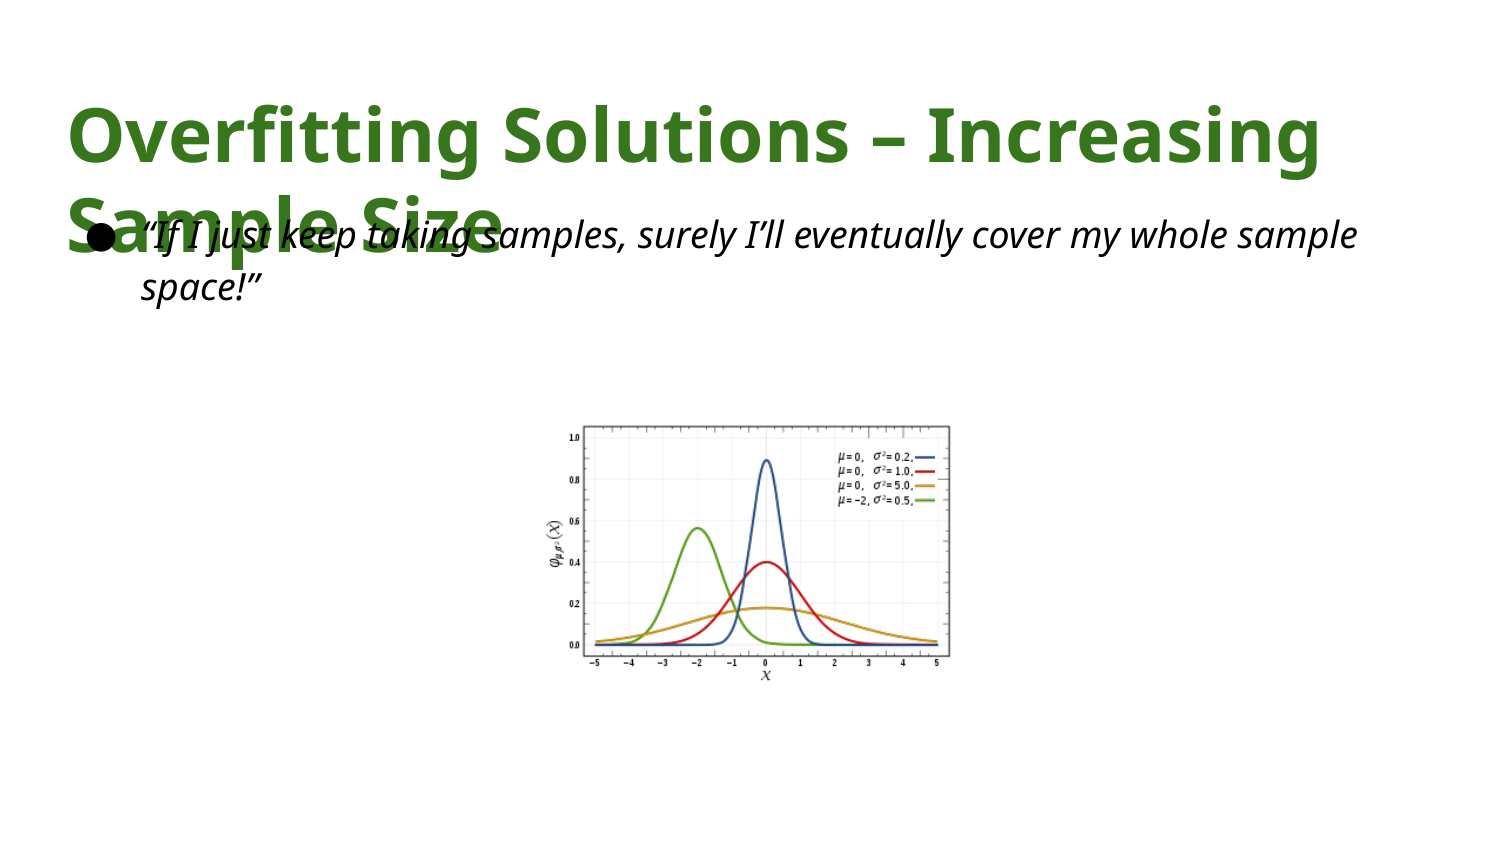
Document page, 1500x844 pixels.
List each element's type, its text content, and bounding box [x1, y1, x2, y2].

list “If I just keep taking samples, surely I’ll eventually cover my whole sample space!” [51, 189, 1449, 750]
picture [544, 421, 956, 685]
title Overfitting Solutions – Increasing Sample Size [51, 72, 1449, 167]
